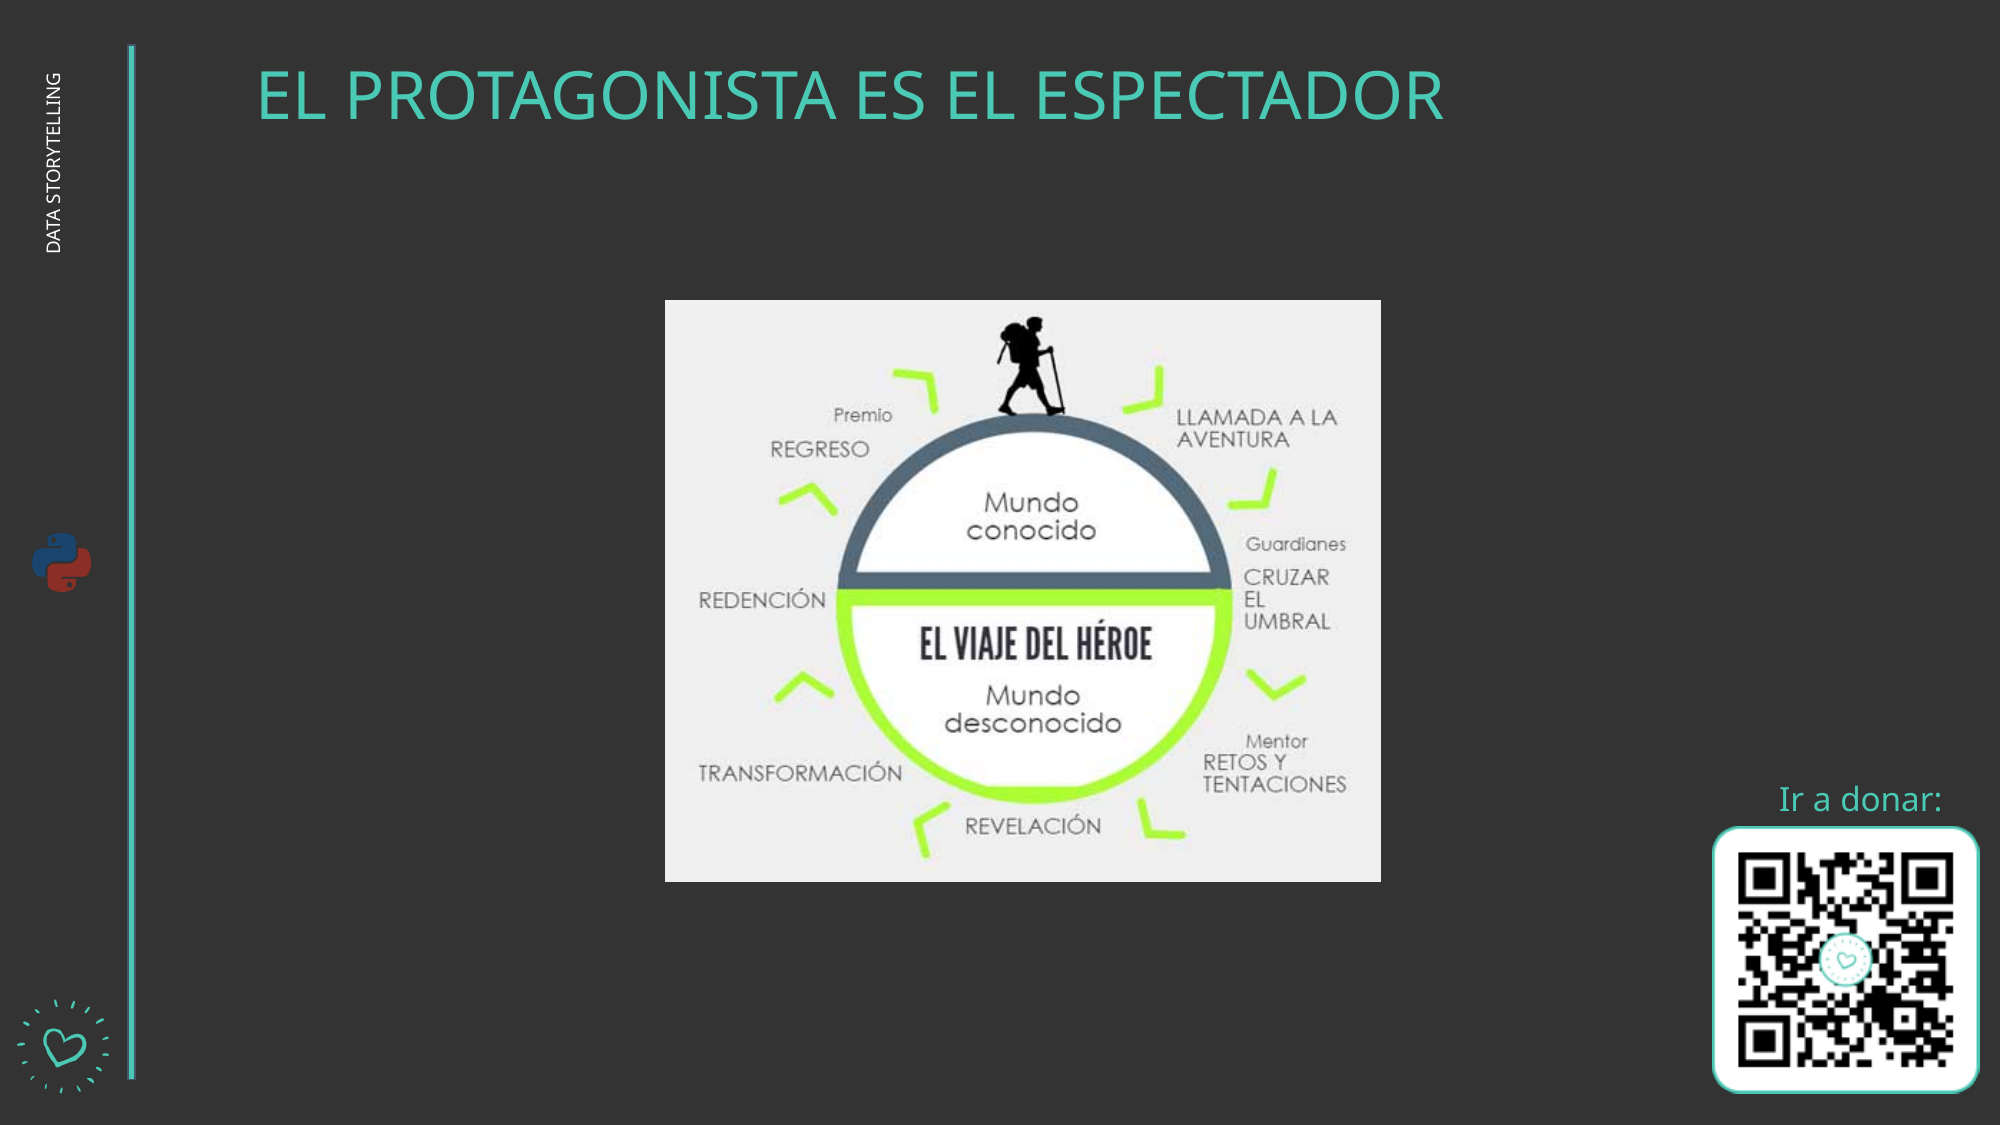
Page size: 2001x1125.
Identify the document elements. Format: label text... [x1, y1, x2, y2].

text_box Ir a donar: [1764, 770, 1965, 824]
picture [665, 300, 1381, 882]
picture [15, 997, 109, 1094]
picture [31, 533, 93, 592]
text_box EL PROTAGONISTA ES EL ESPECTADOR [240, 45, 1990, 141]
text_box DATA STORYTELLING [33, 57, 72, 301]
text_box [128, 45, 135, 1080]
picture [1711, 825, 1980, 1094]
